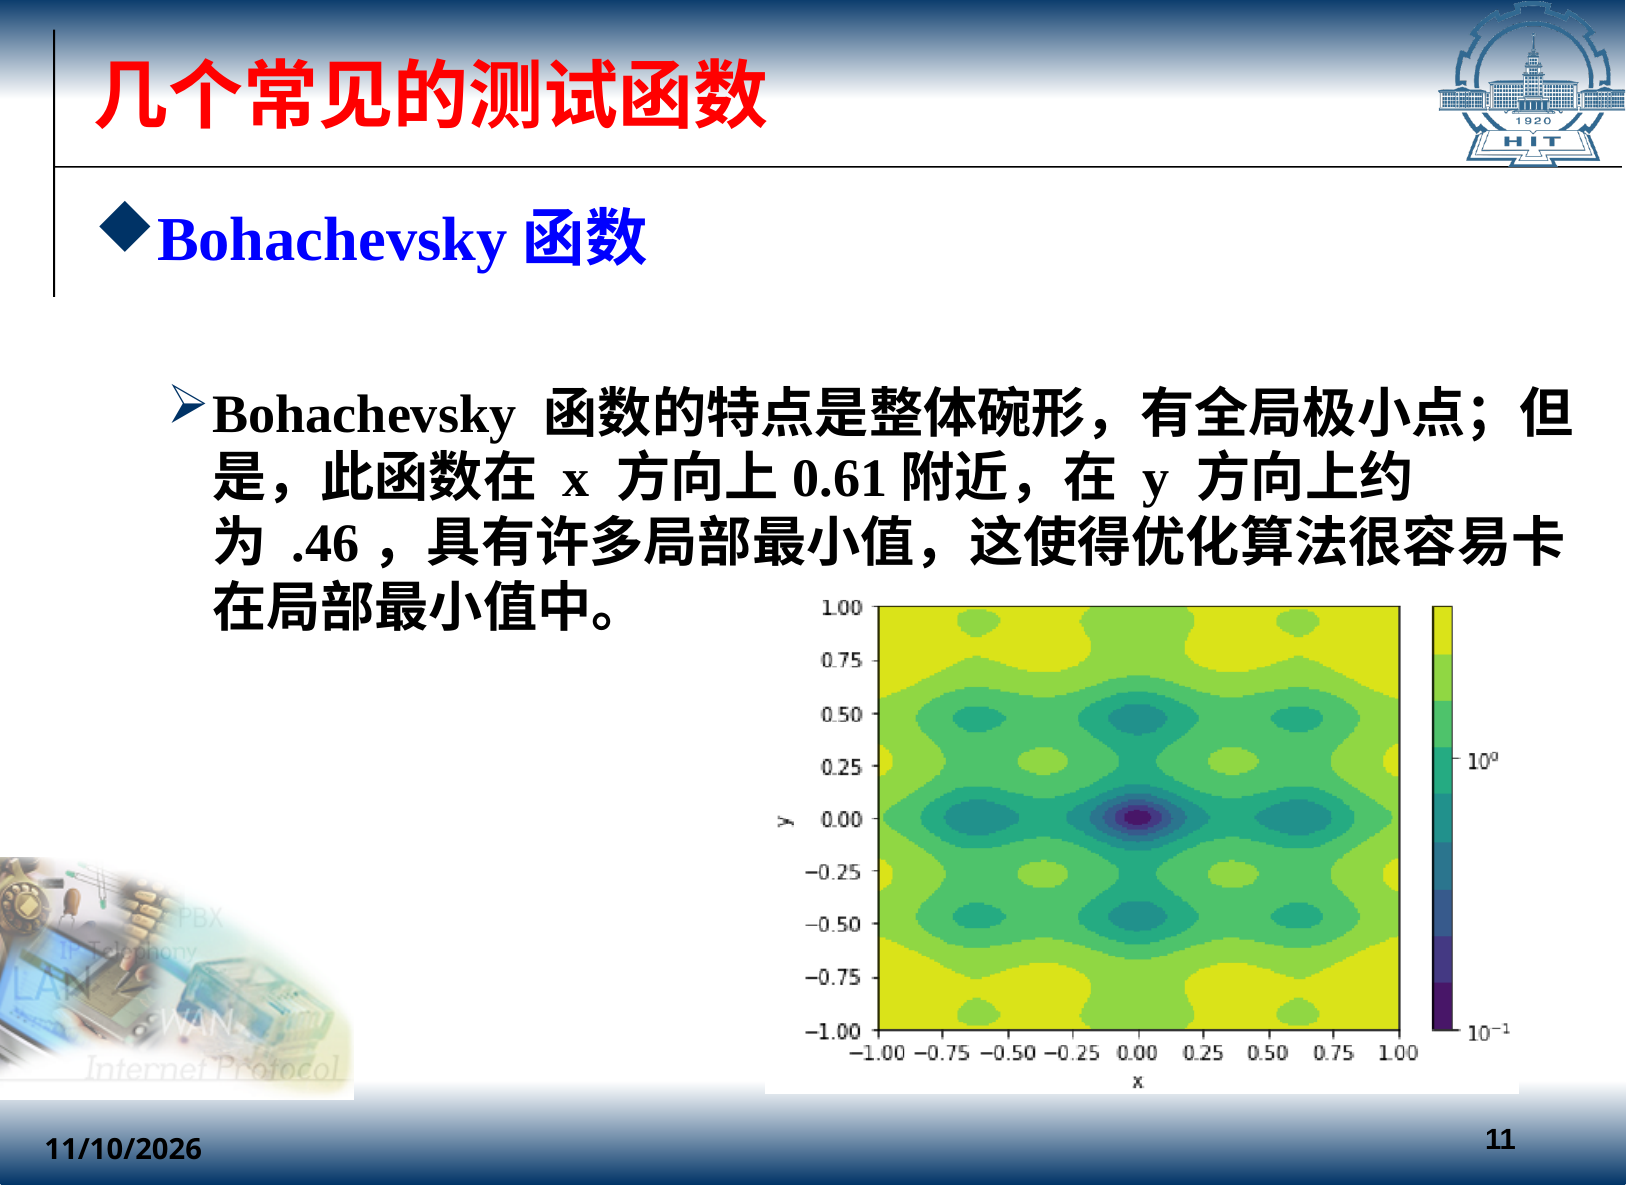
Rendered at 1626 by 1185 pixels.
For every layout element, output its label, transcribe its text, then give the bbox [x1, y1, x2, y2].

title 几个常见的测试函数 [78, 29, 1498, 155]
picture [0, 857, 354, 1100]
picture [1438, 1, 1626, 167]
picture [764, 591, 1519, 1095]
